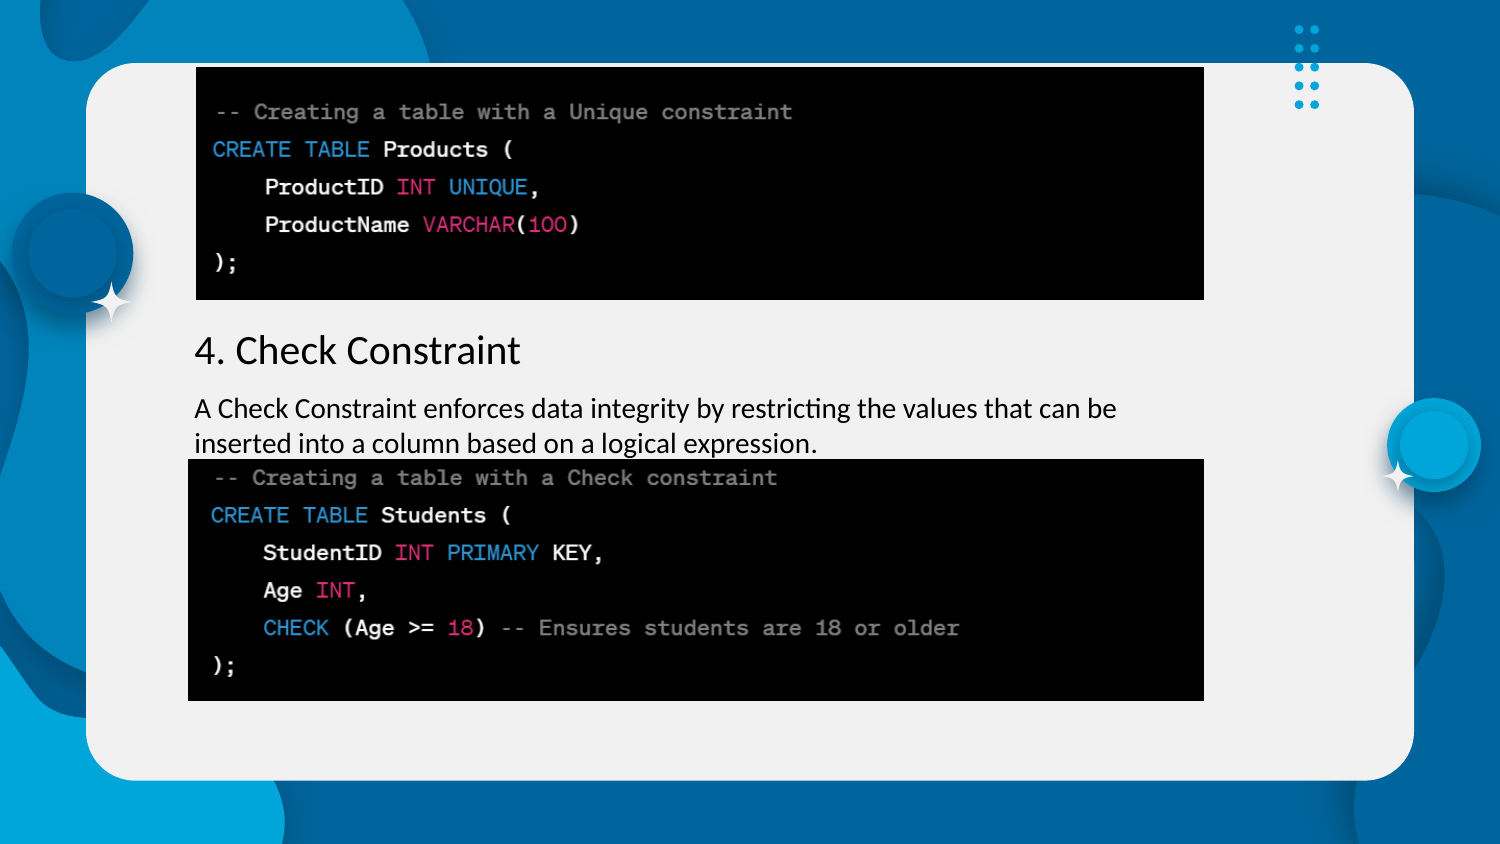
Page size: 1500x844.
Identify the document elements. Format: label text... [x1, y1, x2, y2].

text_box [1294, 24, 1320, 110]
picture [196, 66, 1204, 300]
text_box 4. Check Constraint A Check Constraint enforces data integrity by restricting the values that can be inserted into a column based on a logical expression. [179, 312, 1221, 467]
picture [187, 458, 1204, 701]
